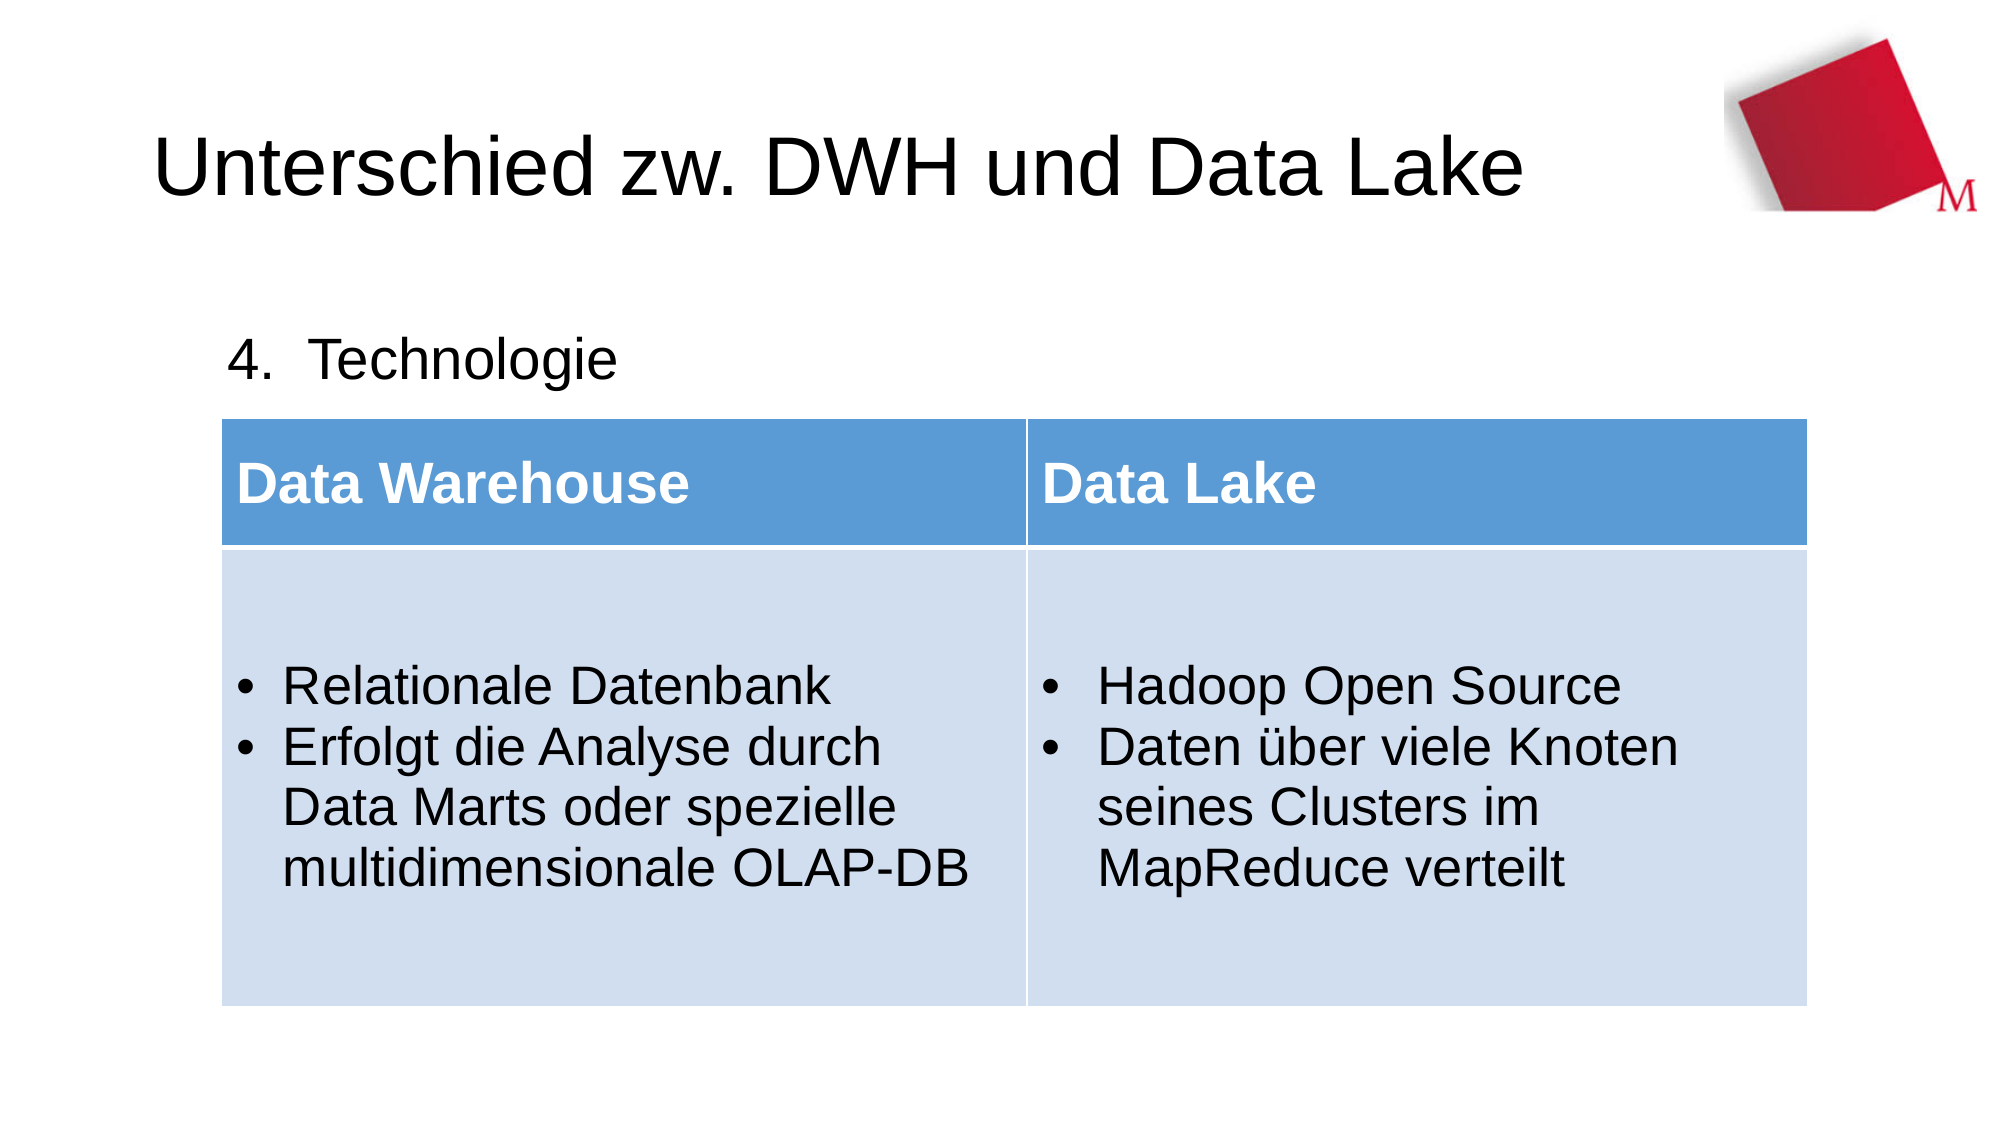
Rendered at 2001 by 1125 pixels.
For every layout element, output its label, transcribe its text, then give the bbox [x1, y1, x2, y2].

list 4. Technologie [137, 299, 1863, 1044]
table_cell Hadoop Open Source Daten über viele Knoten seines Clusters im MapReduce verteilt [1028, 550, 1807, 1006]
table_header Data Warehouse [222, 419, 1026, 545]
table_cell Relationale Datenbank Erfolgt die Analyse durch Data Marts oder spezielle multidimensionale OLAP-DB [222, 550, 1026, 1006]
table_header Data Lake [1028, 419, 1807, 545]
picture [1724, 6, 1977, 259]
title Unterschied zw. DWH und Data Lake [137, 59, 1863, 278]
